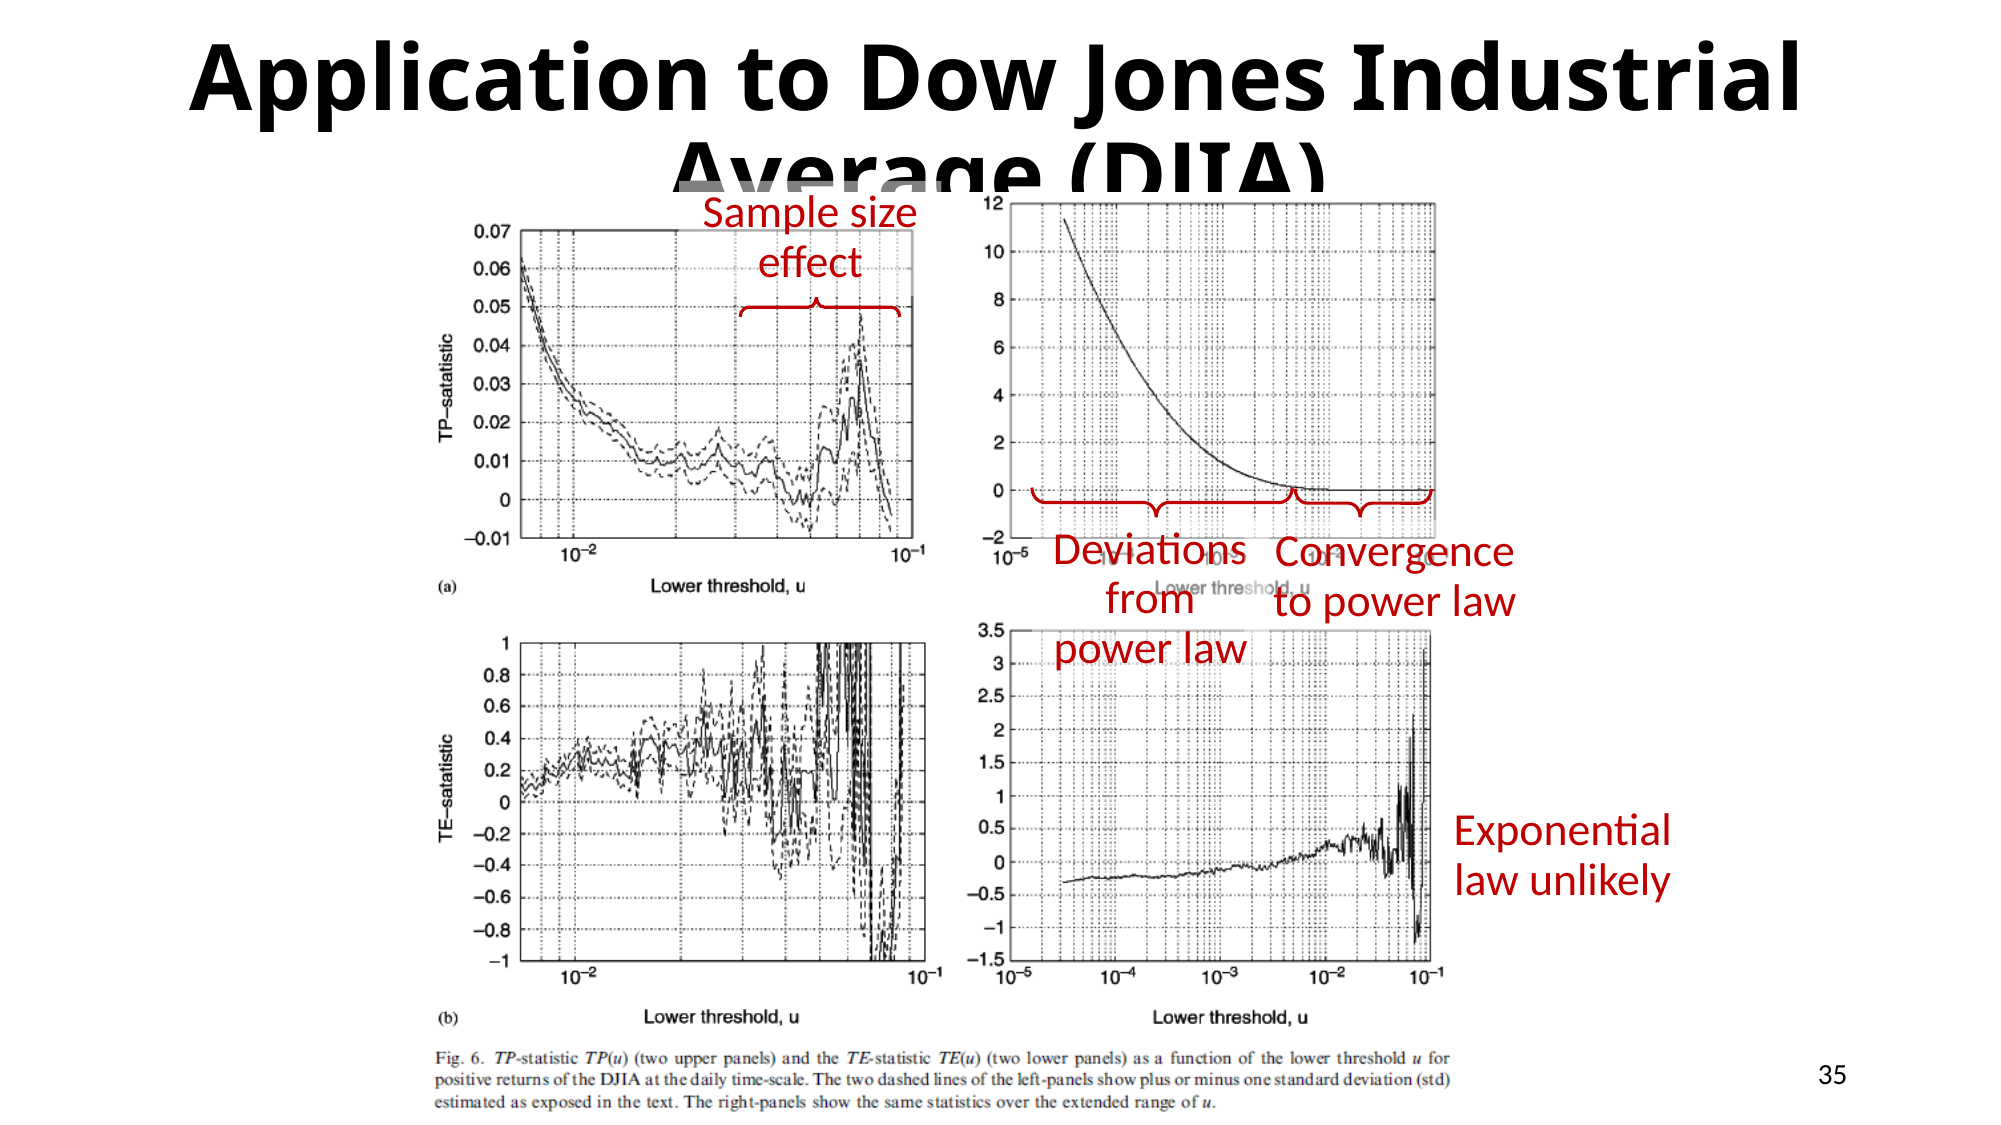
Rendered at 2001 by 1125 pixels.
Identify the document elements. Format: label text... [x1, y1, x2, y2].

picture [407, 192, 1499, 1125]
text_box Sample size effect [679, 180, 942, 192]
slide_number 35 [1499, 1042, 1863, 1103]
text_box Exponential law unlikely [1499, 798, 1695, 903]
title Application to Dow Jones Industrial Average (DJIA) [73, 21, 1922, 239]
text_box Convergence to power law [1499, 519, 1546, 636]
